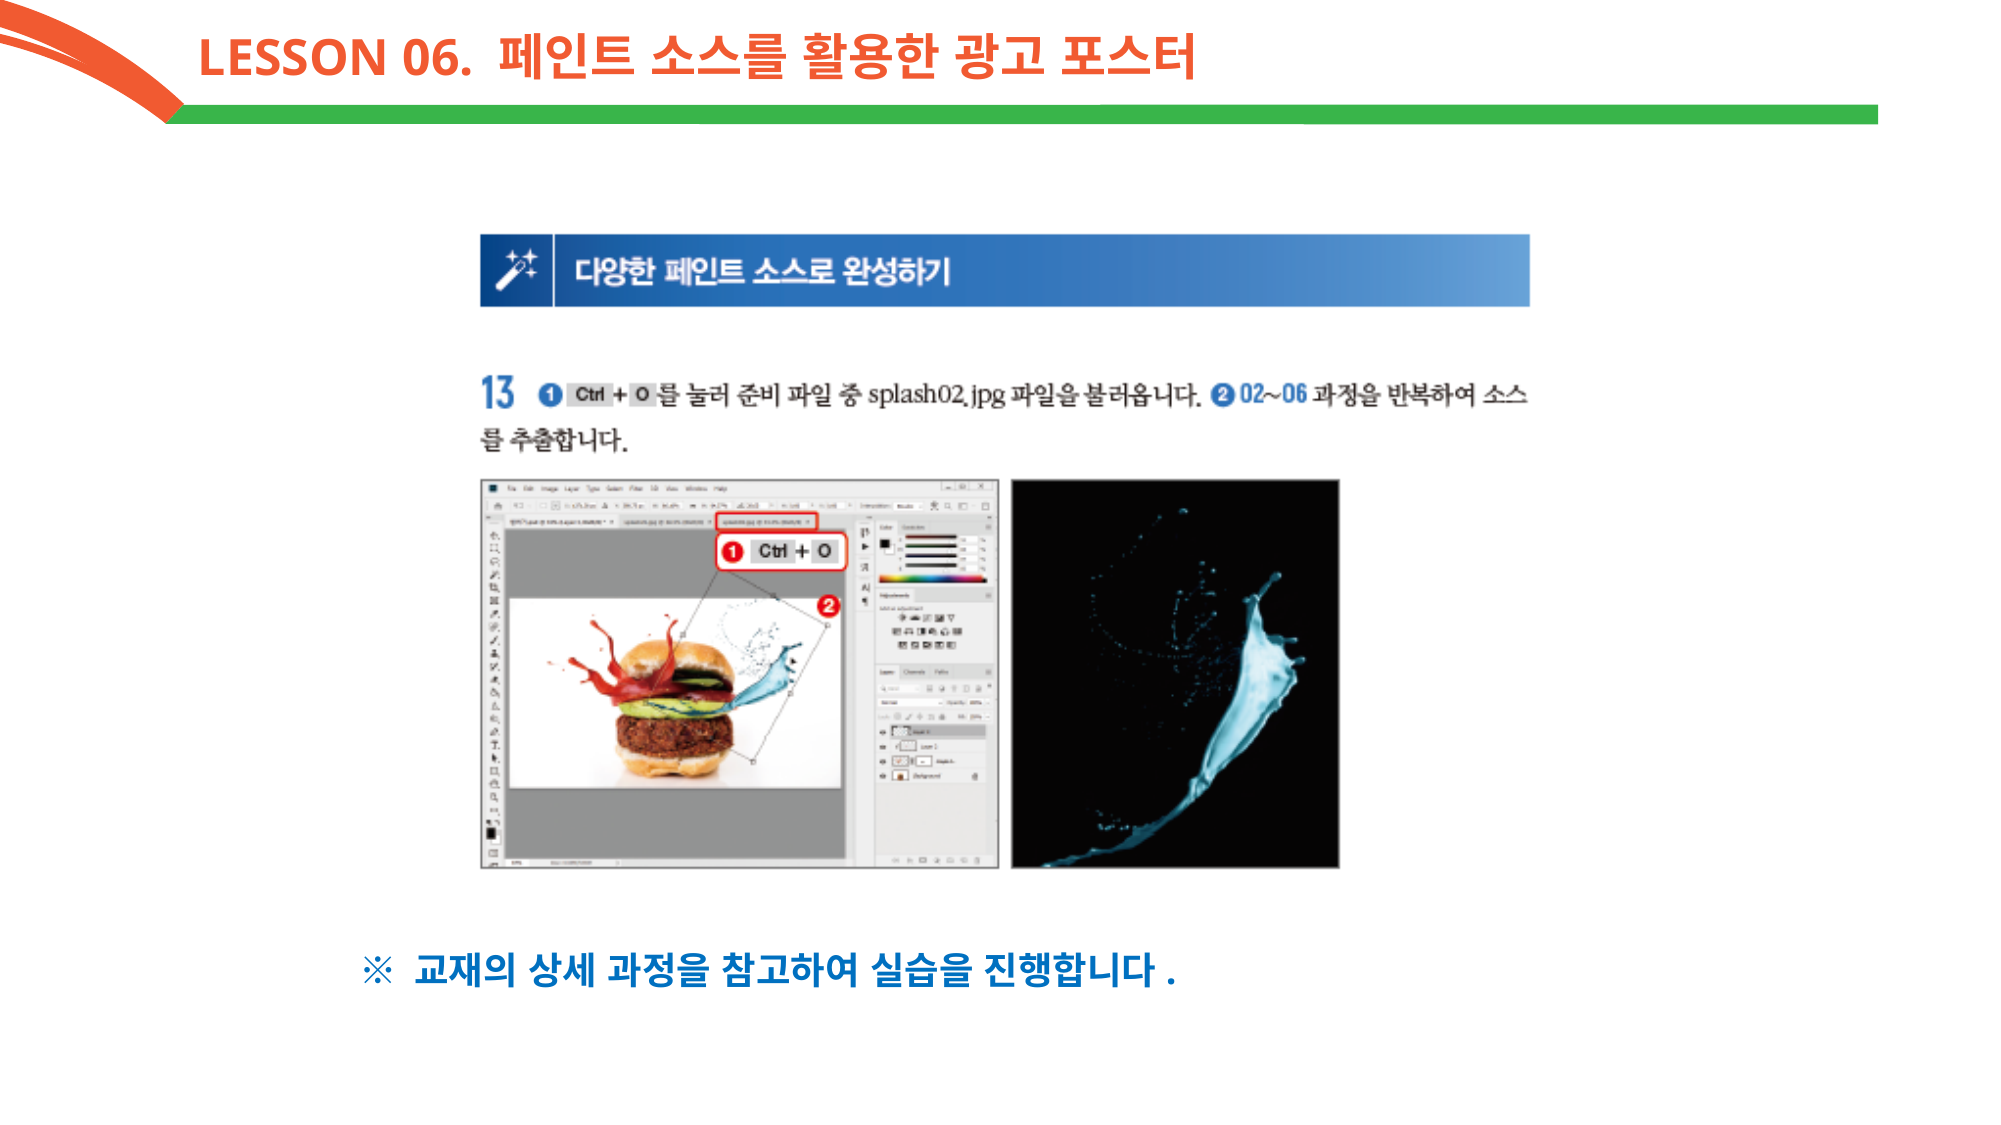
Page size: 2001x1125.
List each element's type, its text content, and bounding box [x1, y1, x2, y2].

picture [473, 223, 1546, 885]
text_box ※ 교재의 상세 과정을 참고하여 실습을 진행합니다. [344, 939, 1675, 1000]
title LESSON 06. 페인트 소스를 활용한 광고 포스터 [183, 24, 1836, 95]
